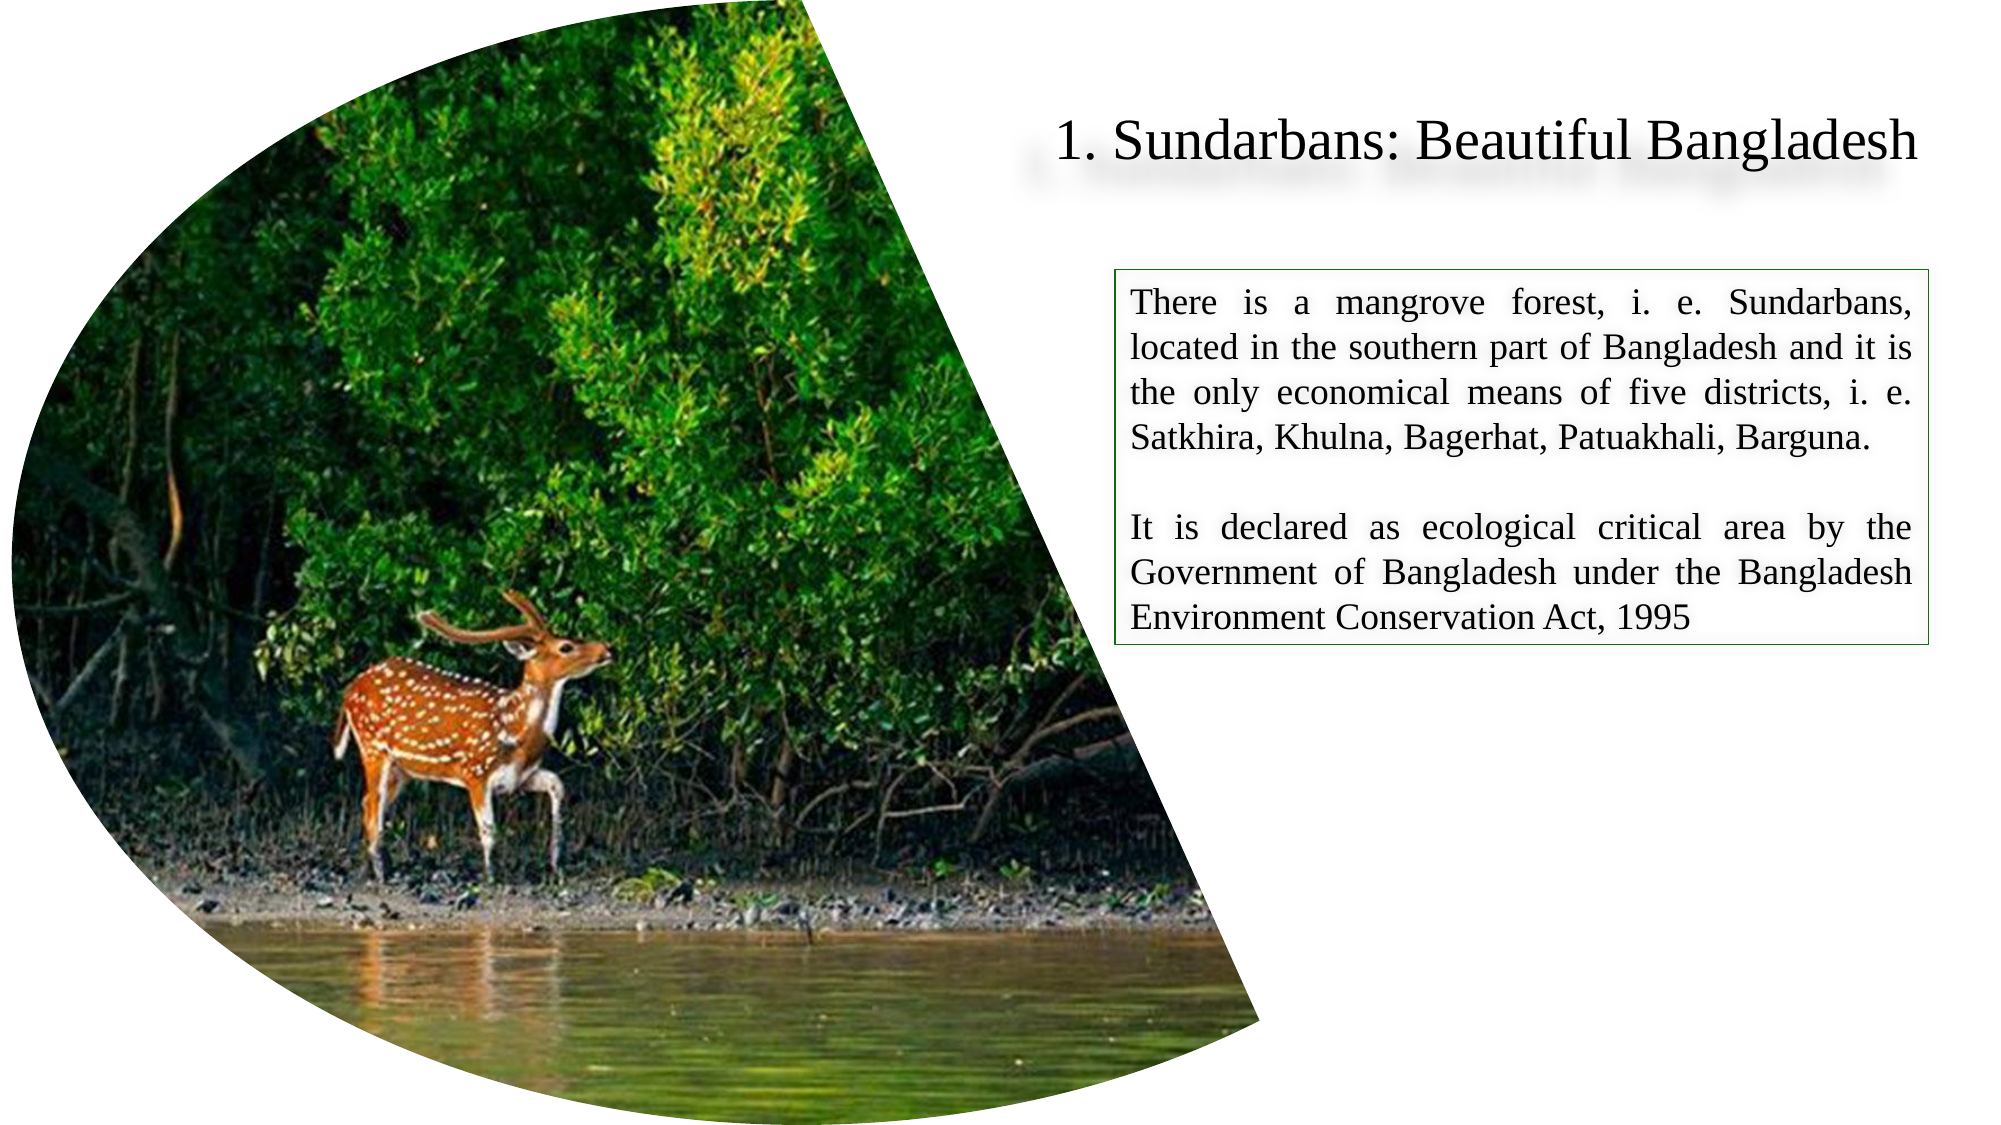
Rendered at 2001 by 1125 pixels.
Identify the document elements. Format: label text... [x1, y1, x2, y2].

picture [11, 0, 1592, 1125]
text_box There is a mangrove forest, i. e. Sundarbans, located in the southern part of Bangladesh and it is the only economical means of five districts, i. e. Satkhira, Khulna, Bagerhat, Patuakhali, Barguna. It is declared as ecological critical area by the Government of Bangladesh under the Bangladesh Environment Conservation Act, 1995 [1597, 269, 1929, 645]
text_box 1. Sundarbans: Beautiful Bangladesh [1597, 93, 1941, 179]
